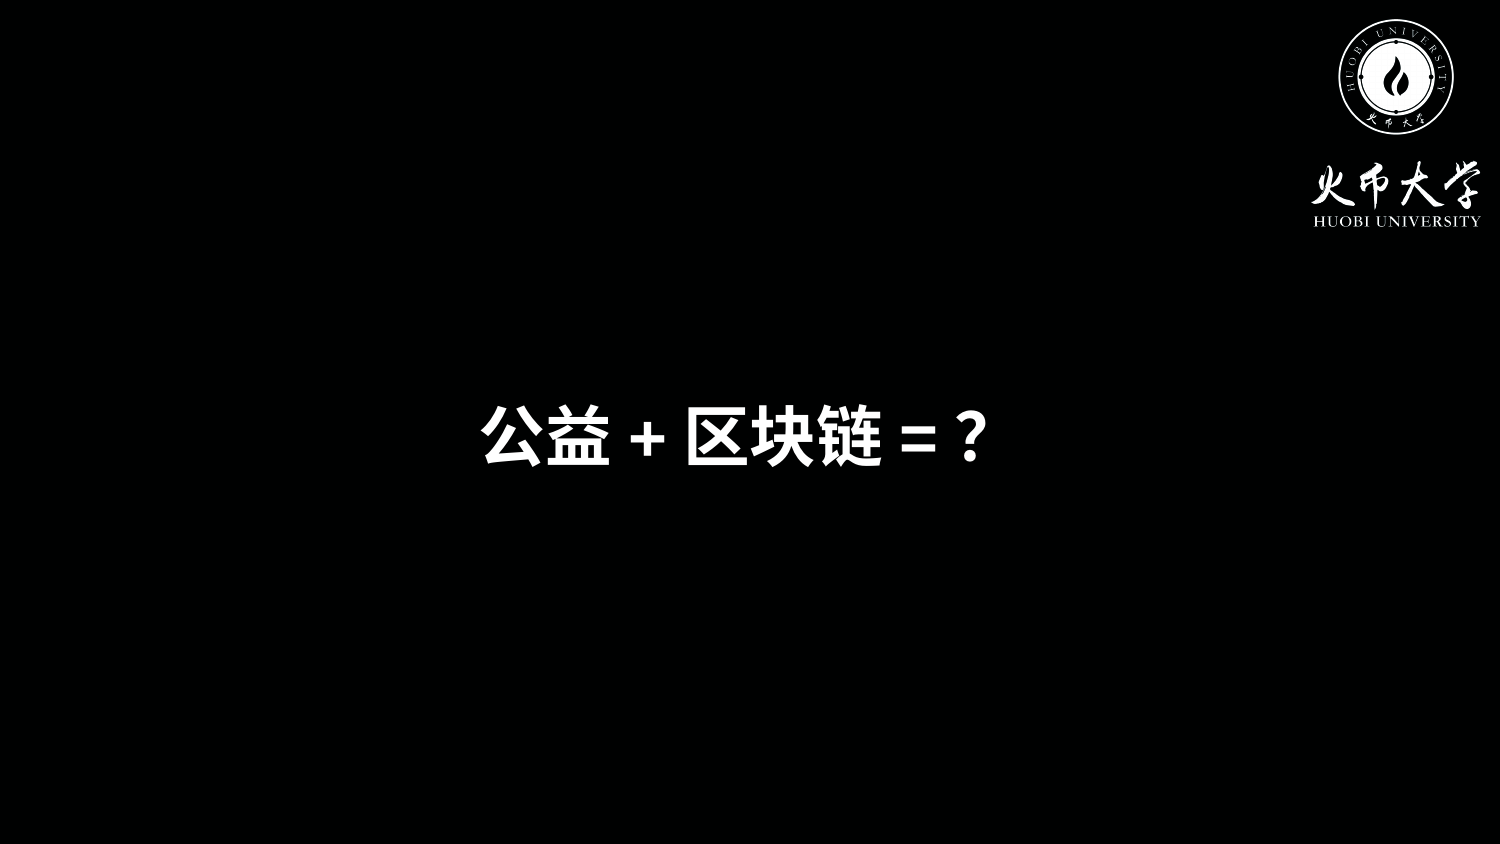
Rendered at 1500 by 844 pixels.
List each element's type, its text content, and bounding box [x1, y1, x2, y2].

picture [1311, 19, 1481, 227]
text_box 公益+区块链=？ [464, 387, 1036, 482]
